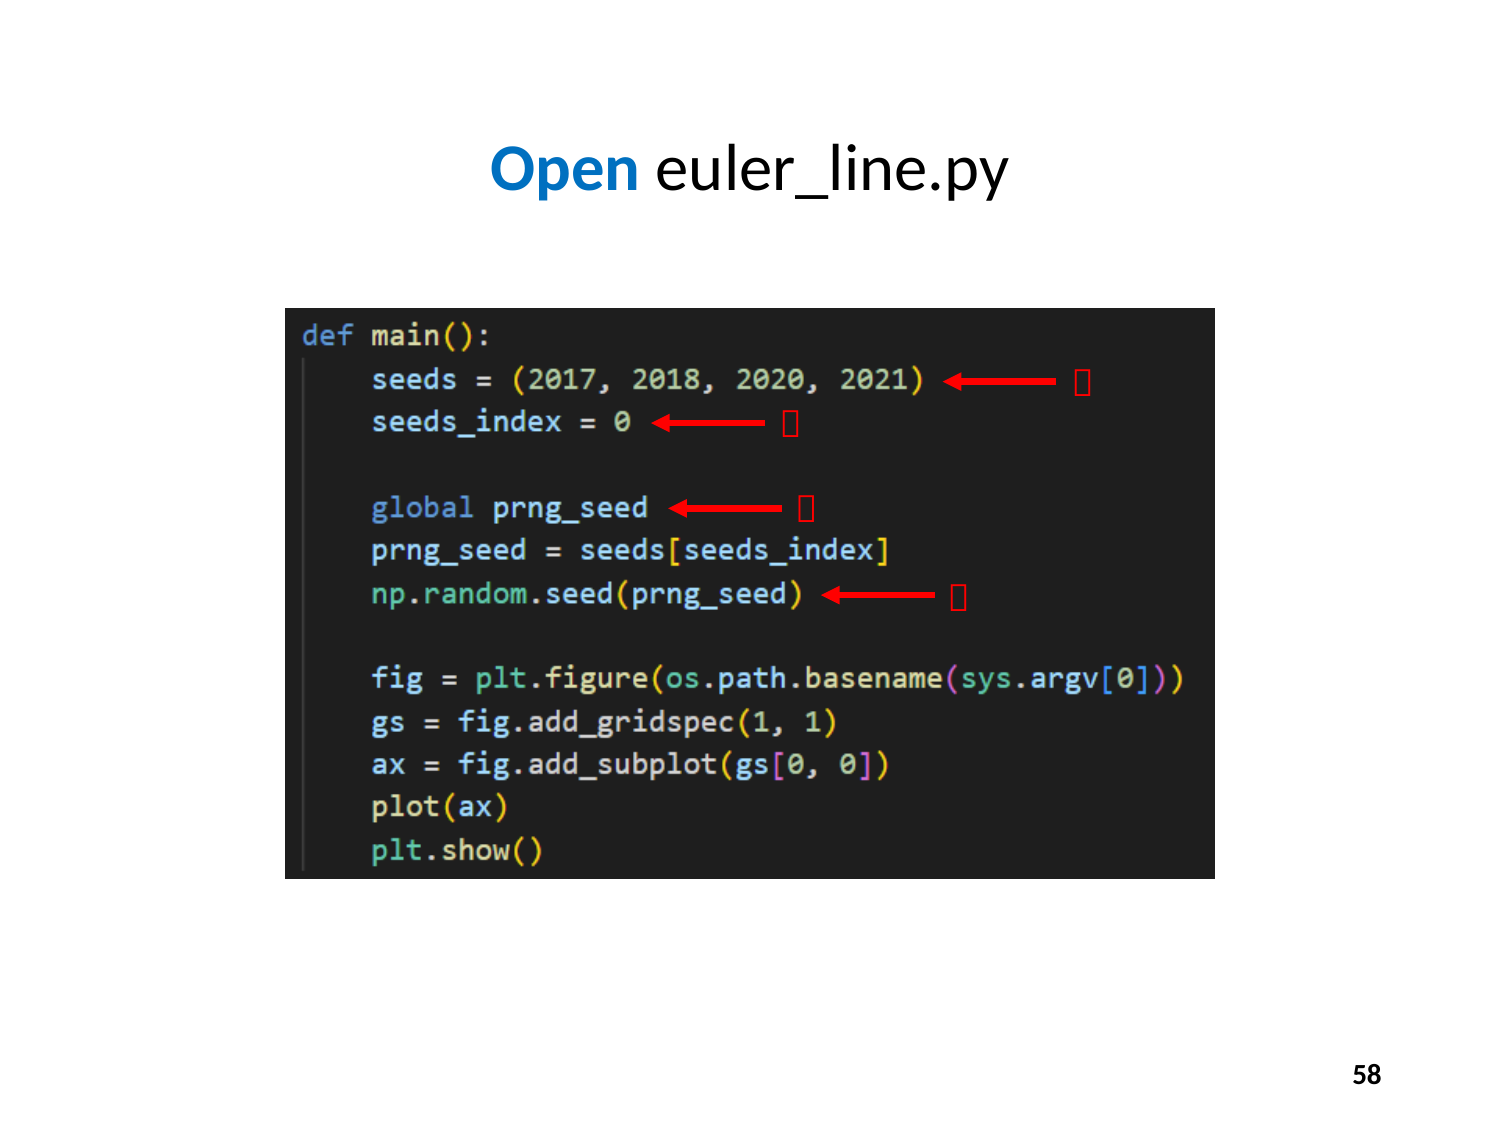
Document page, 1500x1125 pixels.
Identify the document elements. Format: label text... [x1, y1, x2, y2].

slide_number 58 [1059, 1042, 1397, 1103]
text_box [650, 392, 828, 454]
picture [285, 307, 1215, 879]
title Open euler_line.py [103, 59, 1397, 278]
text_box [820, 566, 996, 628]
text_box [942, 351, 1120, 412]
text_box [667, 478, 844, 539]
